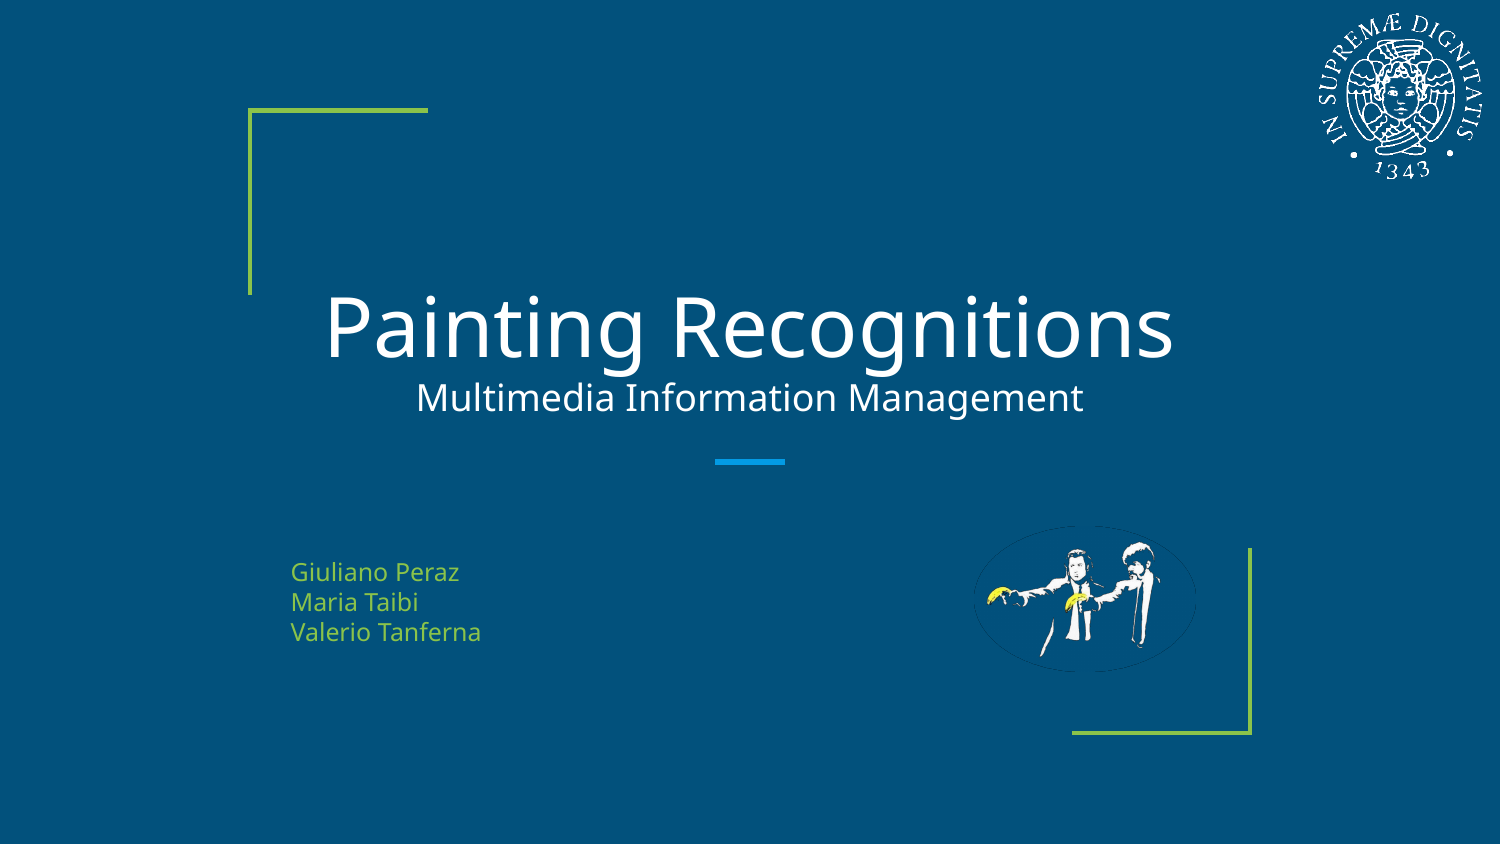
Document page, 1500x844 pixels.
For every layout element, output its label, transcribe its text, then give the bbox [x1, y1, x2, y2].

subtitle Giuliano Peraz Maria Taibi Valerio Tanferna [275, 541, 816, 672]
text_box [1064, 604, 1415, 770]
picture [969, 524, 1197, 678]
picture [1319, 13, 1482, 179]
title Painting Recognitions Multimedia Information Management [275, 195, 1225, 435]
